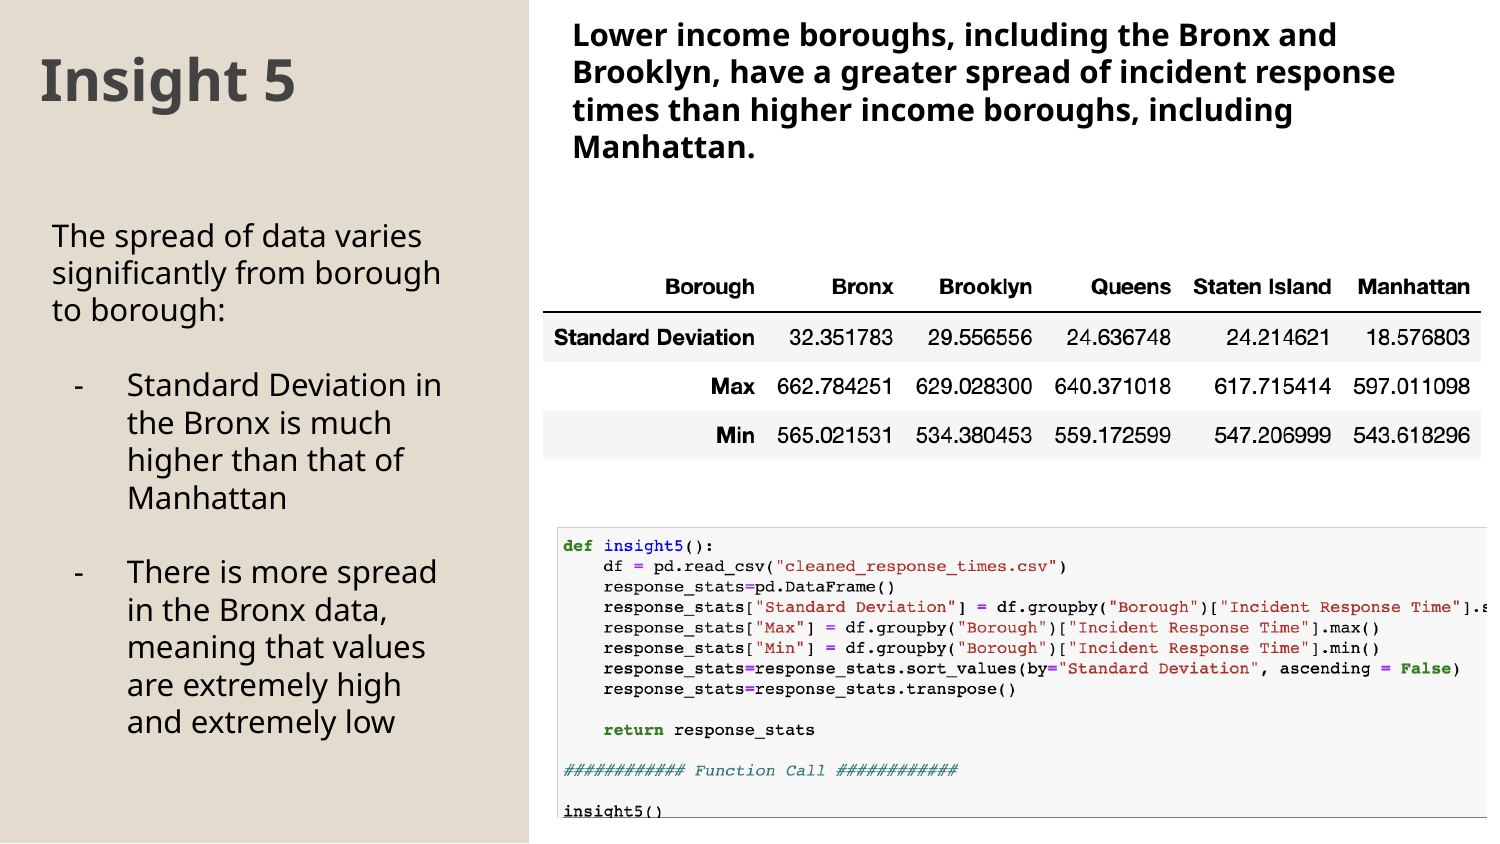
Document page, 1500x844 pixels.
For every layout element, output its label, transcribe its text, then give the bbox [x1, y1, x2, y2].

title Insight 5 [0, 0, 313, 129]
text_box Lower income boroughs, including the Bronx and Brooklyn, have a greater spread of incident response times than higher income boroughs, including Manhattan. [557, 0, 1487, 218]
picture [530, 257, 1482, 472]
text_box The spread of data varies significantly from borough to borough: Standard Deviation in the Bronx is much higher than that of Manhattan There is more spread in the Bronx data, meaning that values are extremely high and extremely low [36, 200, 479, 793]
picture [556, 527, 1487, 819]
text_box [0, 0, 529, 844]
